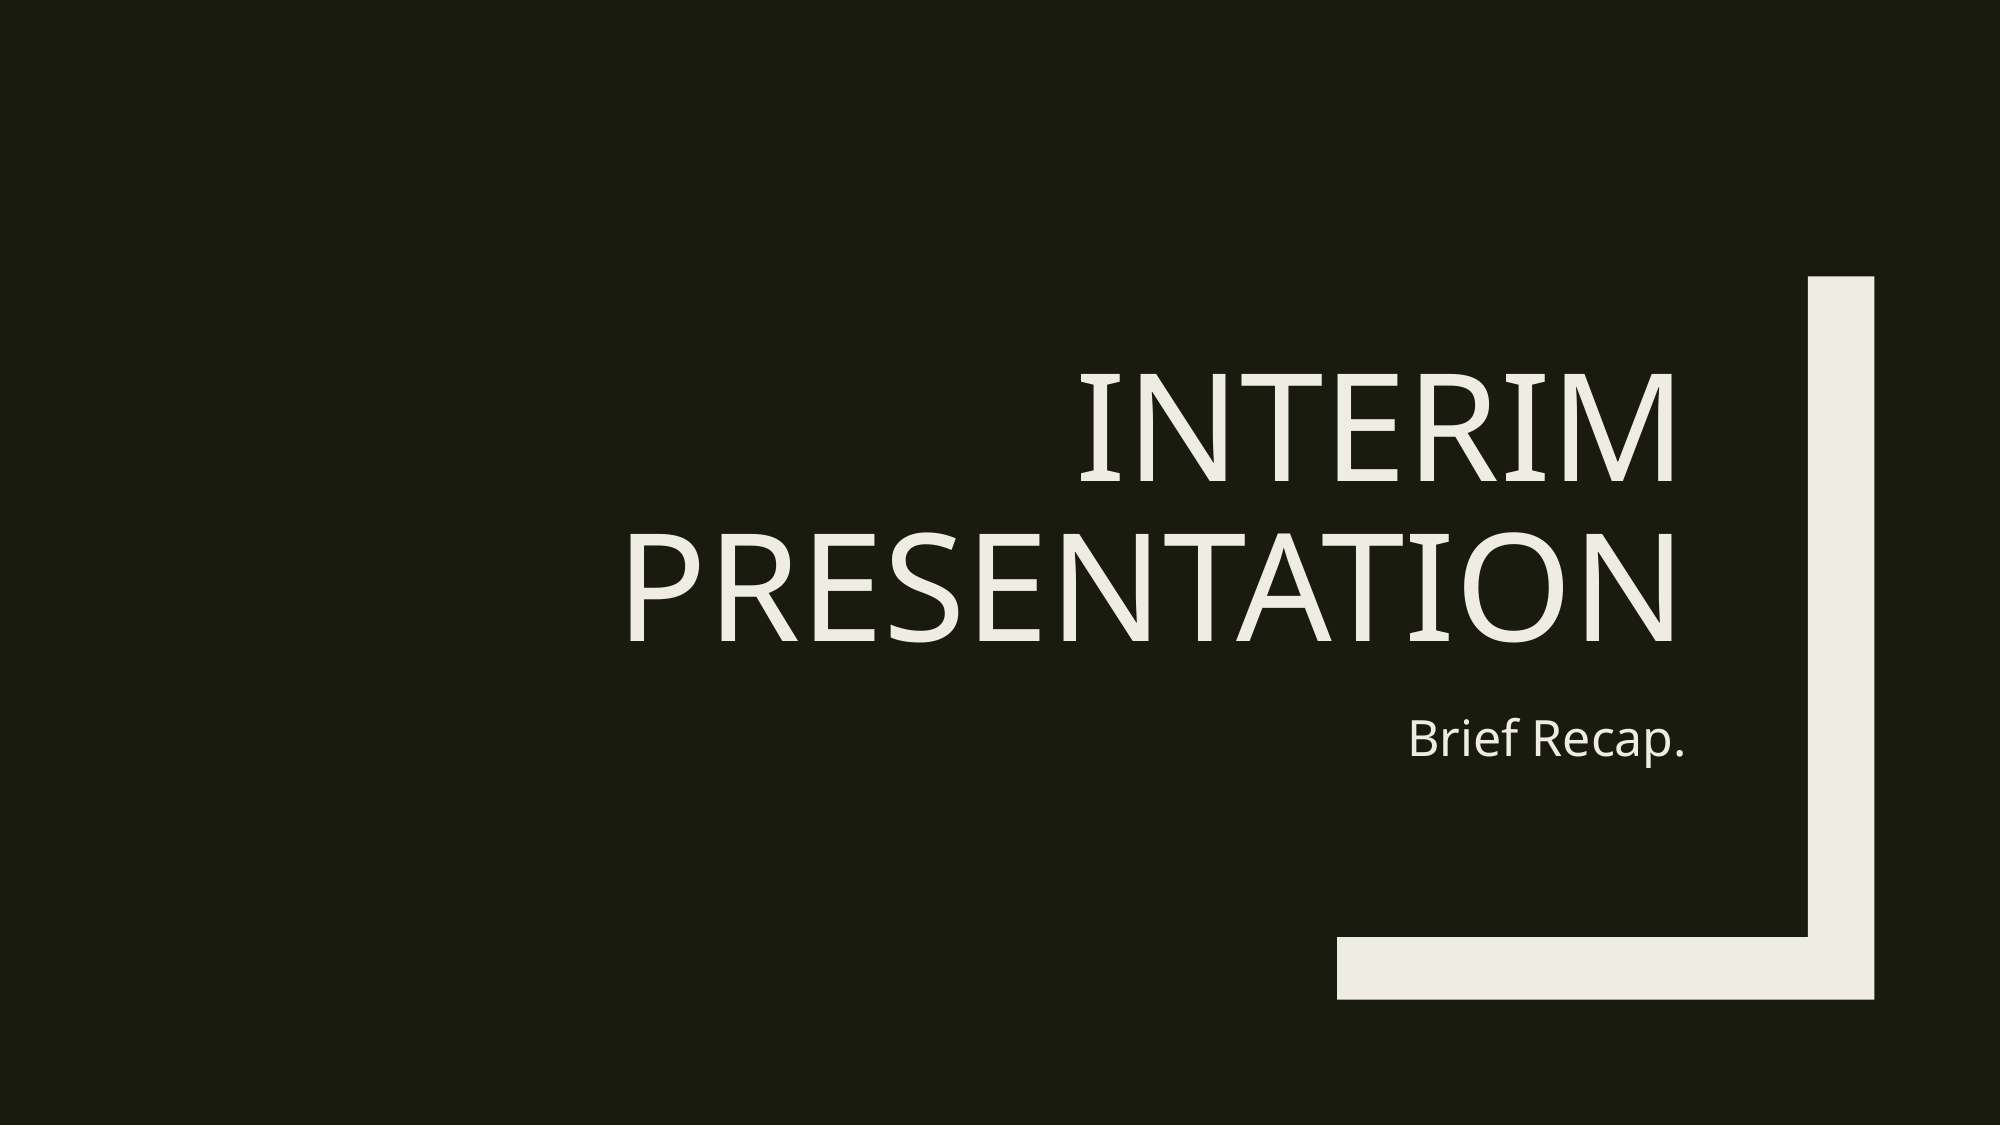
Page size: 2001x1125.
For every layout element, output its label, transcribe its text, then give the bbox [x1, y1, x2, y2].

title Interim Presentation [125, 213, 1703, 682]
list Brief Recap. [125, 691, 1703, 880]
